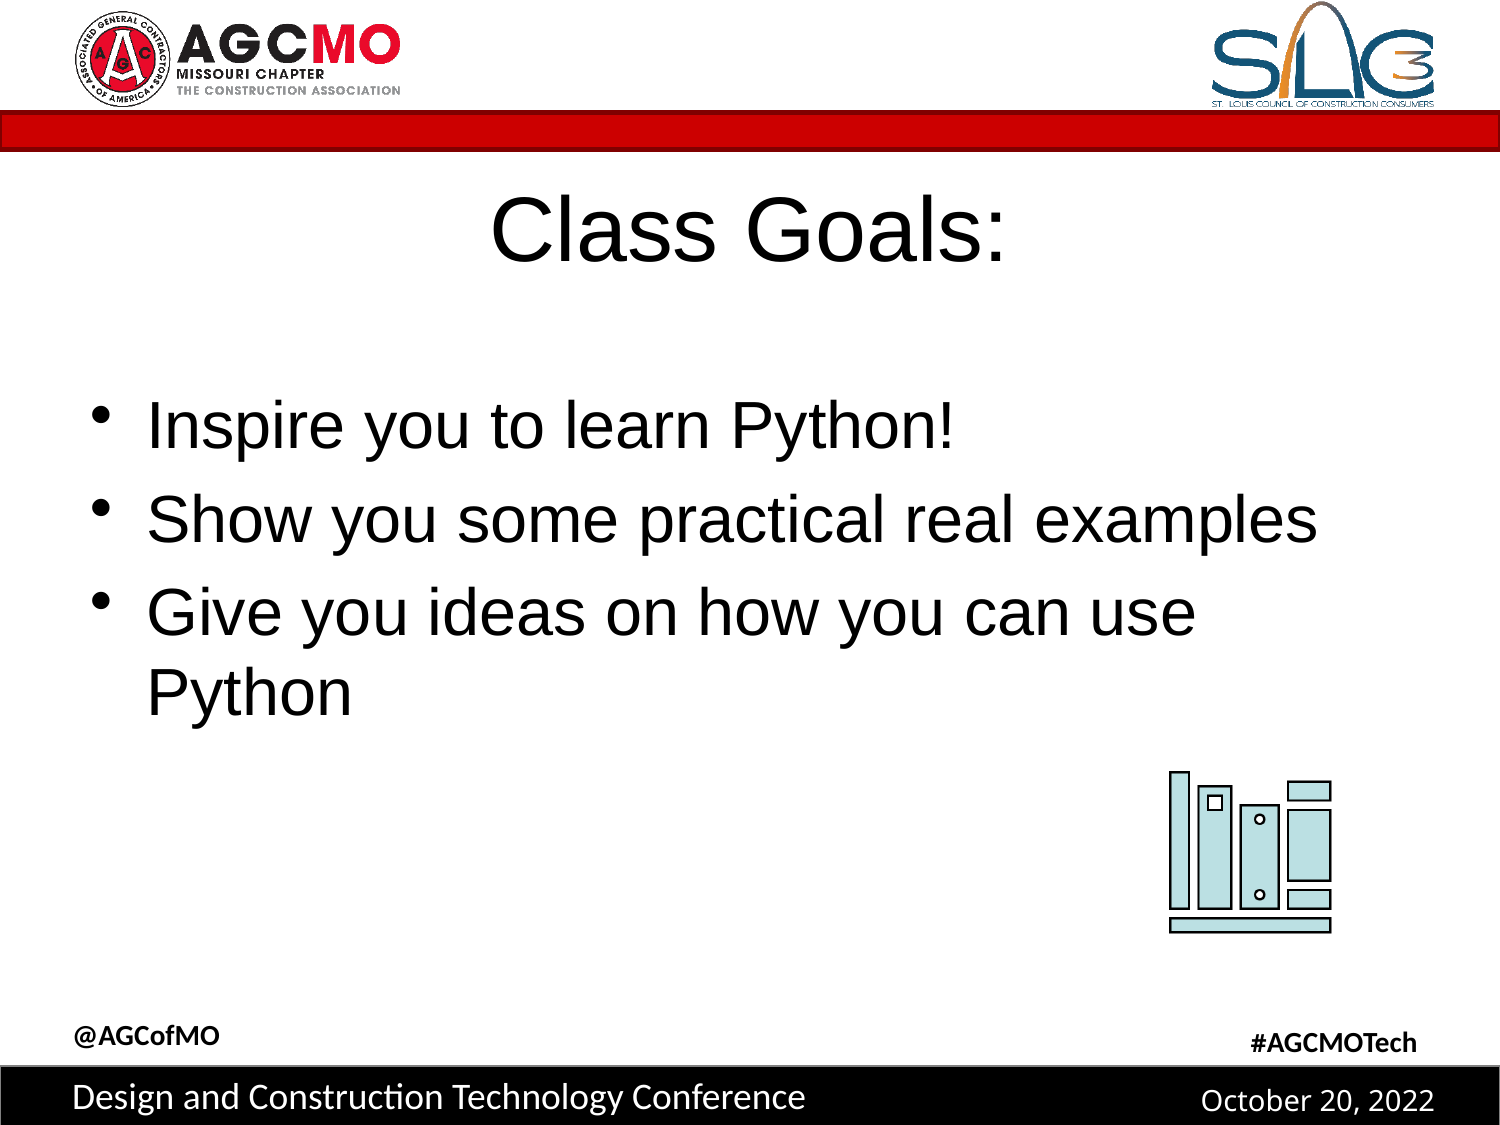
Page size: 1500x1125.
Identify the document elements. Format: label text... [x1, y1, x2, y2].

text_box Inspire you to learn Python! Show you some practical real examples Give you ideas on how you can use Python [74, 374, 1425, 1038]
picture [75, 11, 400, 107]
text_box Class Goals: [74, 162, 1425, 350]
picture [1137, 738, 1363, 965]
text_box October 20, 2022 [962, 1074, 1450, 1125]
picture [1212, 0, 1434, 107]
